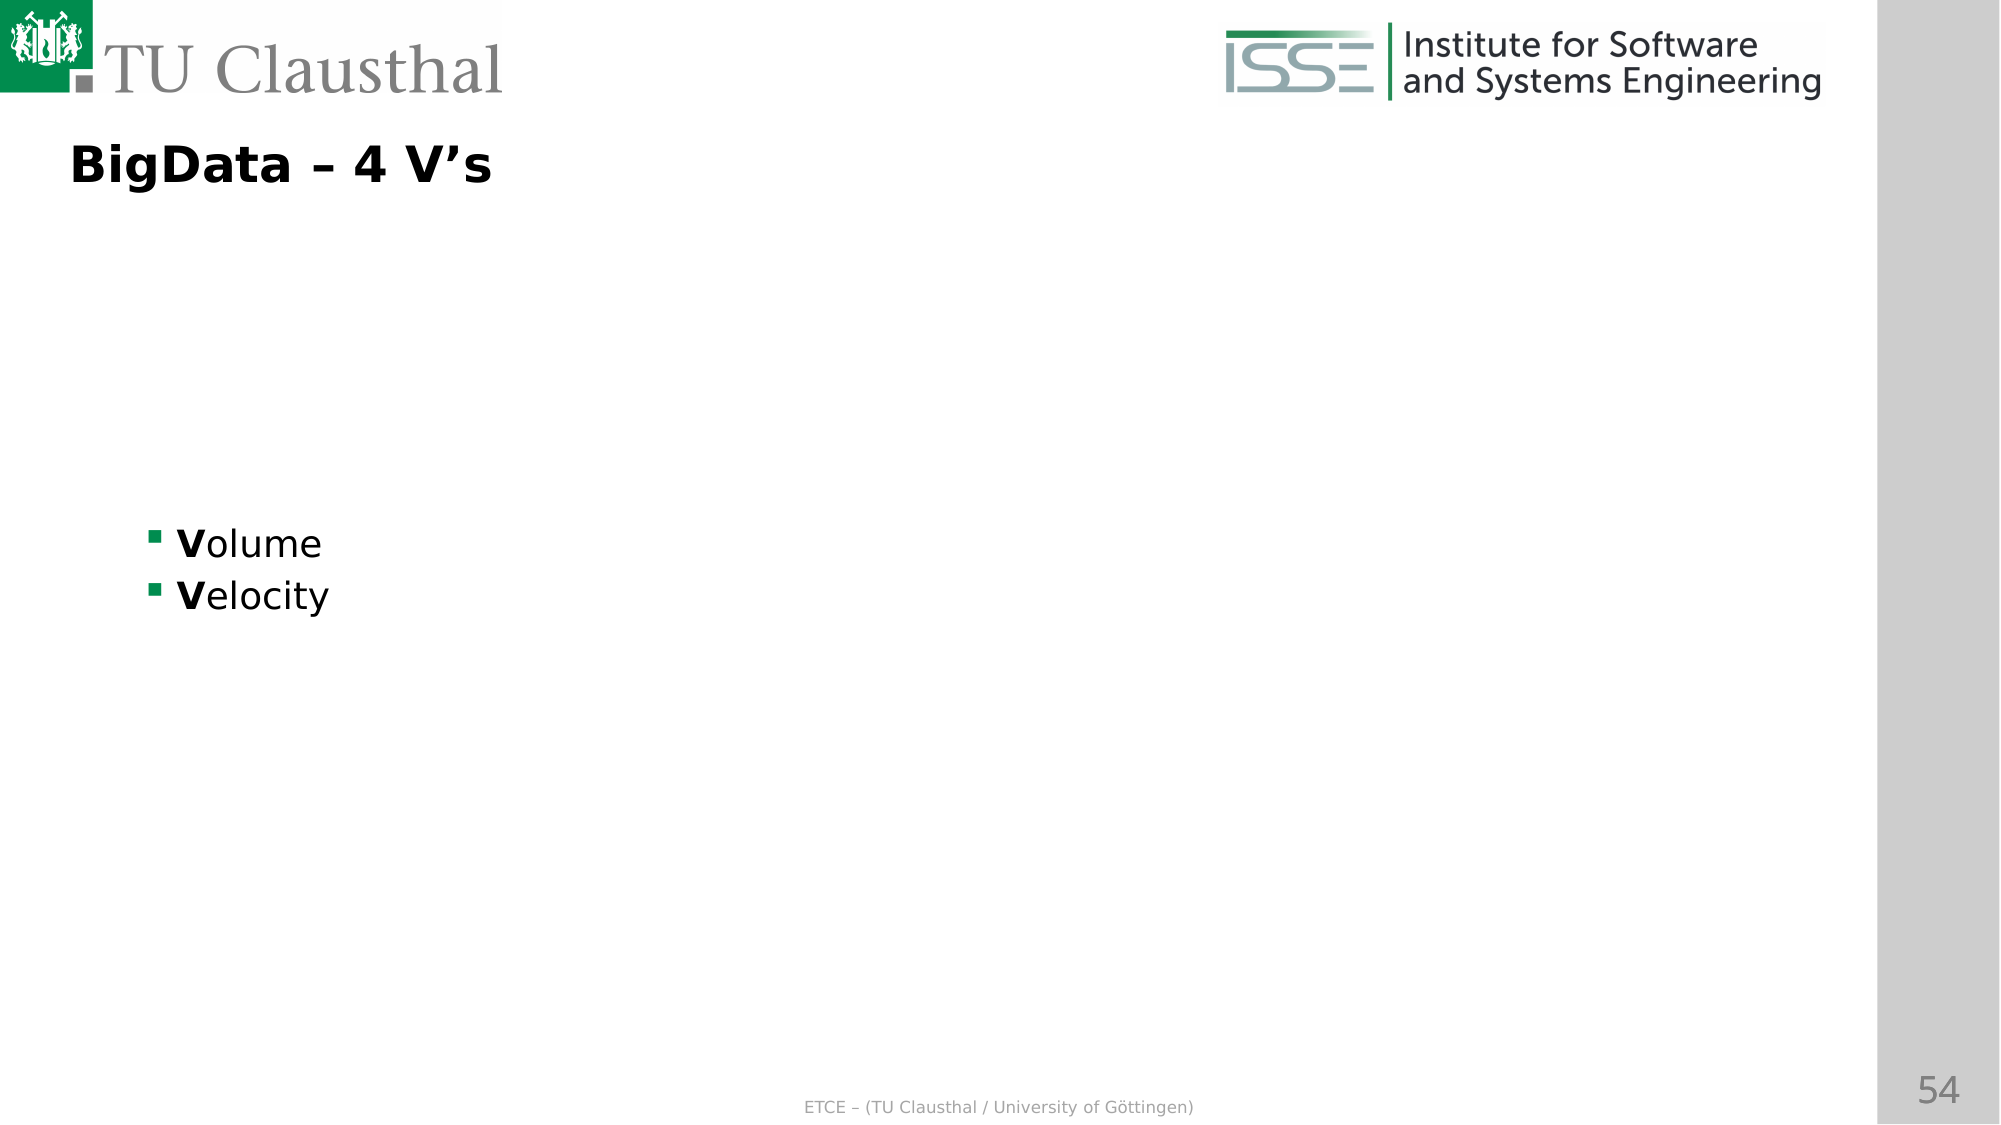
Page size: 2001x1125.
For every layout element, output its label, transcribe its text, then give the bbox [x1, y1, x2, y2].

text_box BigData – 4 V’s [54, 125, 1819, 208]
picture [0, 0, 502, 93]
picture [1218, 22, 1826, 107]
text_box Volume Velocity Variety Veracity [54, 208, 1819, 1035]
